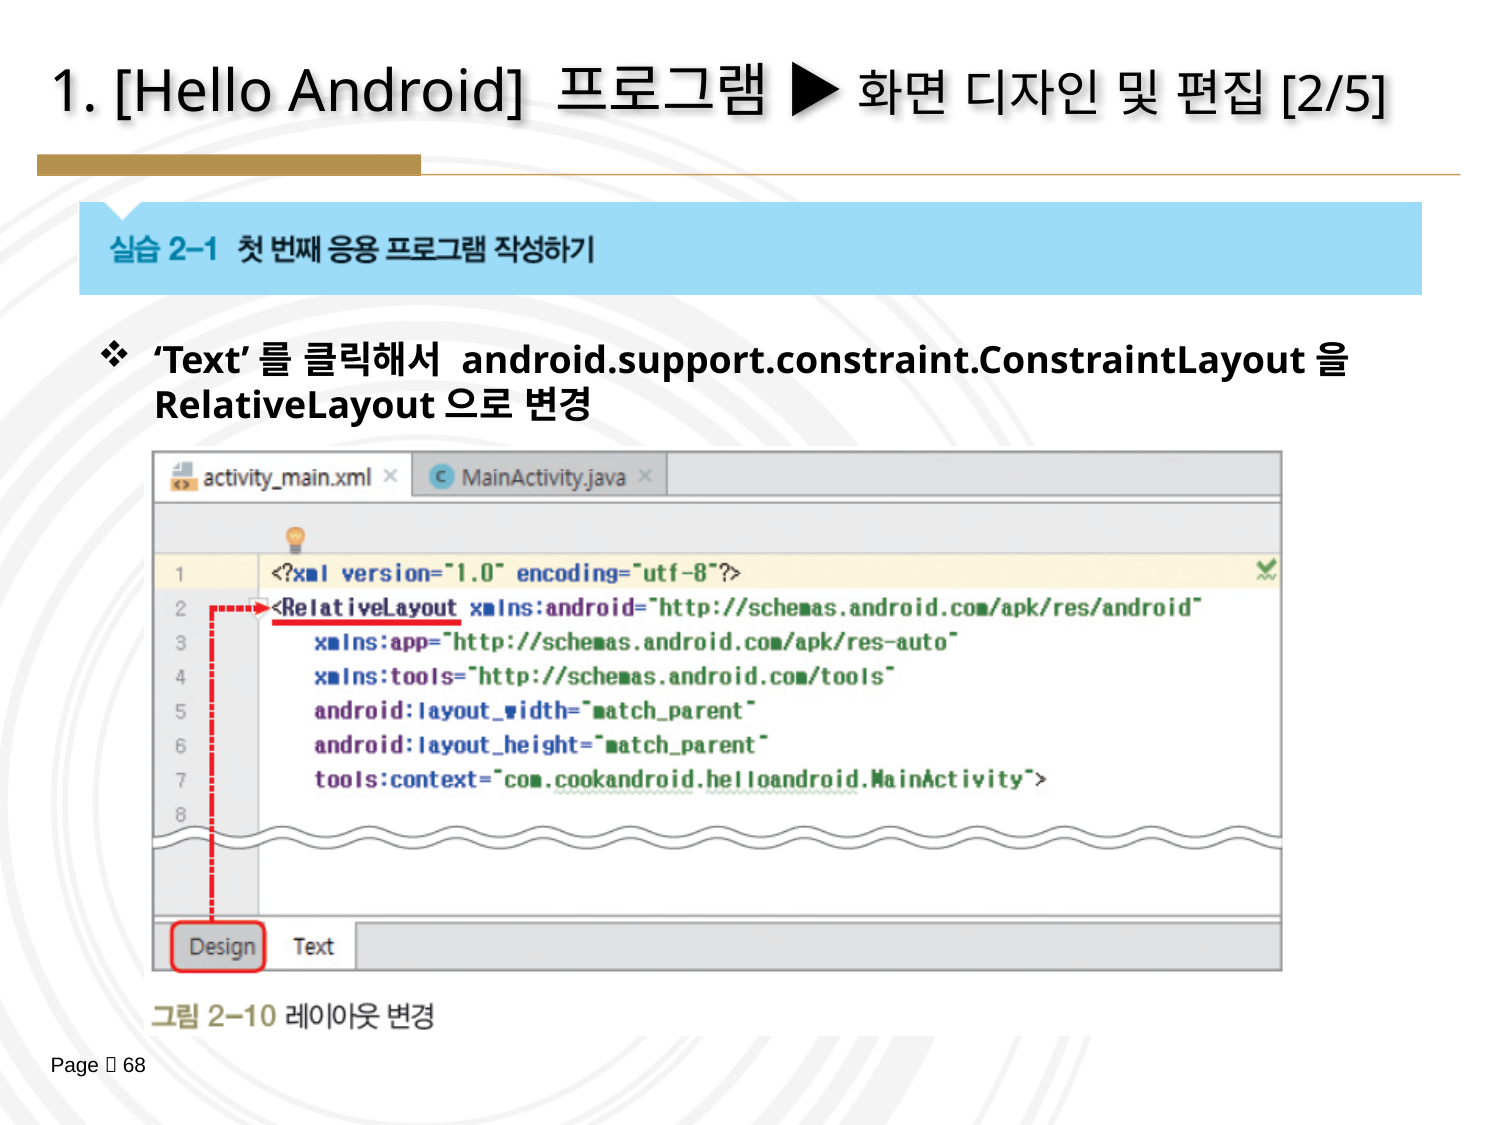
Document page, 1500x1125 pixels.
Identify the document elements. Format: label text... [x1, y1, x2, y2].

picture [0, 35, 1500, 1125]
list ‘Text’를 클릭해서 android.support.constraint.ConstraintLayout을 RelativeLayout으로 변경 [54, 335, 1500, 1051]
title 1. [Hello Android] 프로그램 ▶ 화면 디자인 및 편집[2/5] [48, 53, 1448, 161]
picture [144, 446, 1286, 1037]
